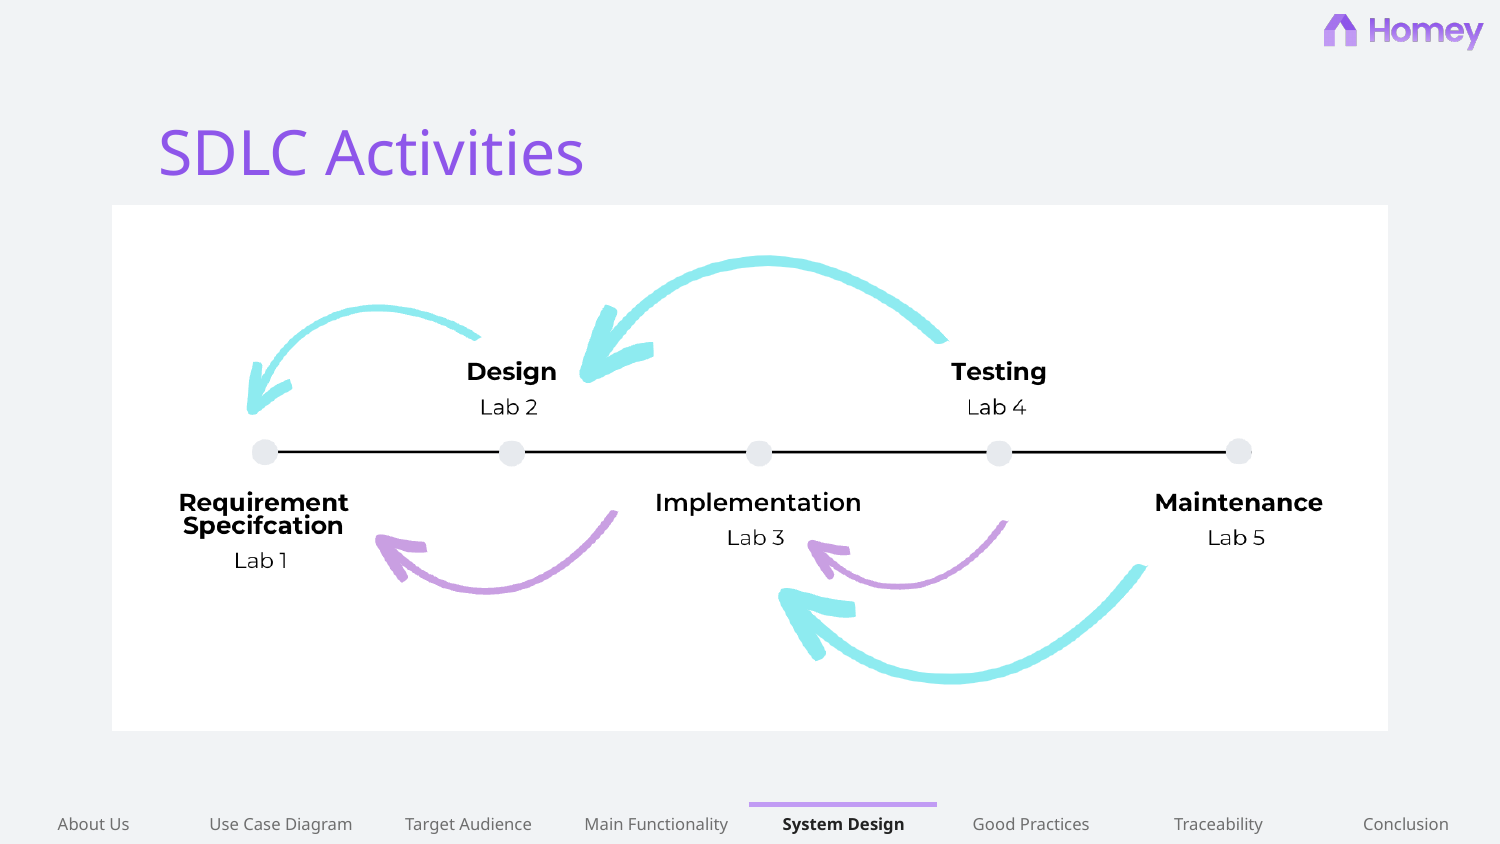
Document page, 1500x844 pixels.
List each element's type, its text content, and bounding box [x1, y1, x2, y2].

text_box SDLC Activities [143, 98, 1407, 192]
picture [112, 205, 1388, 731]
picture [1324, 14, 1484, 51]
